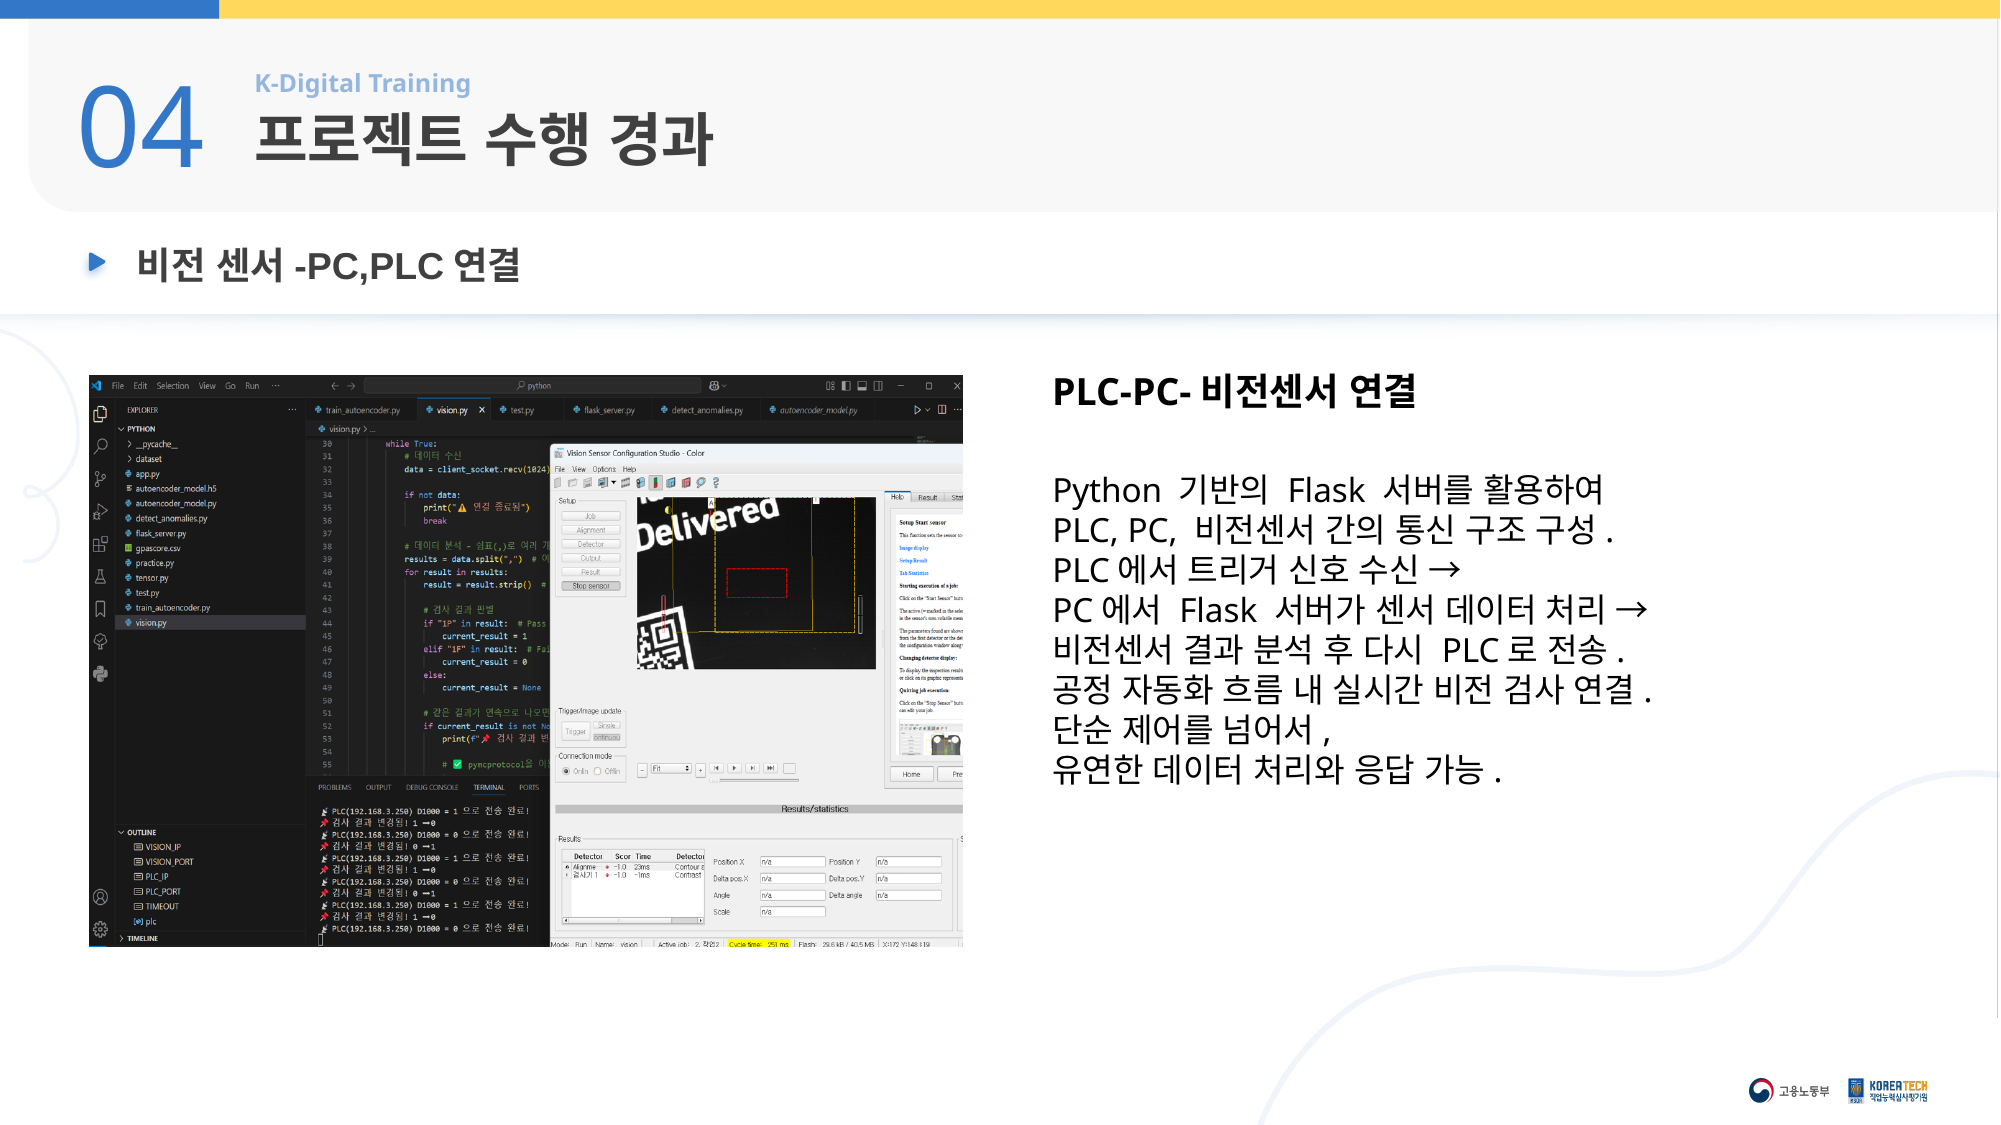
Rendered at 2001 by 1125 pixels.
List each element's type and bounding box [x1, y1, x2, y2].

picture [0, 0, 2000, 1125]
text_box [1749, 1078, 1927, 1104]
text_box [88, 234, 1816, 296]
text_box [61, 54, 1038, 191]
